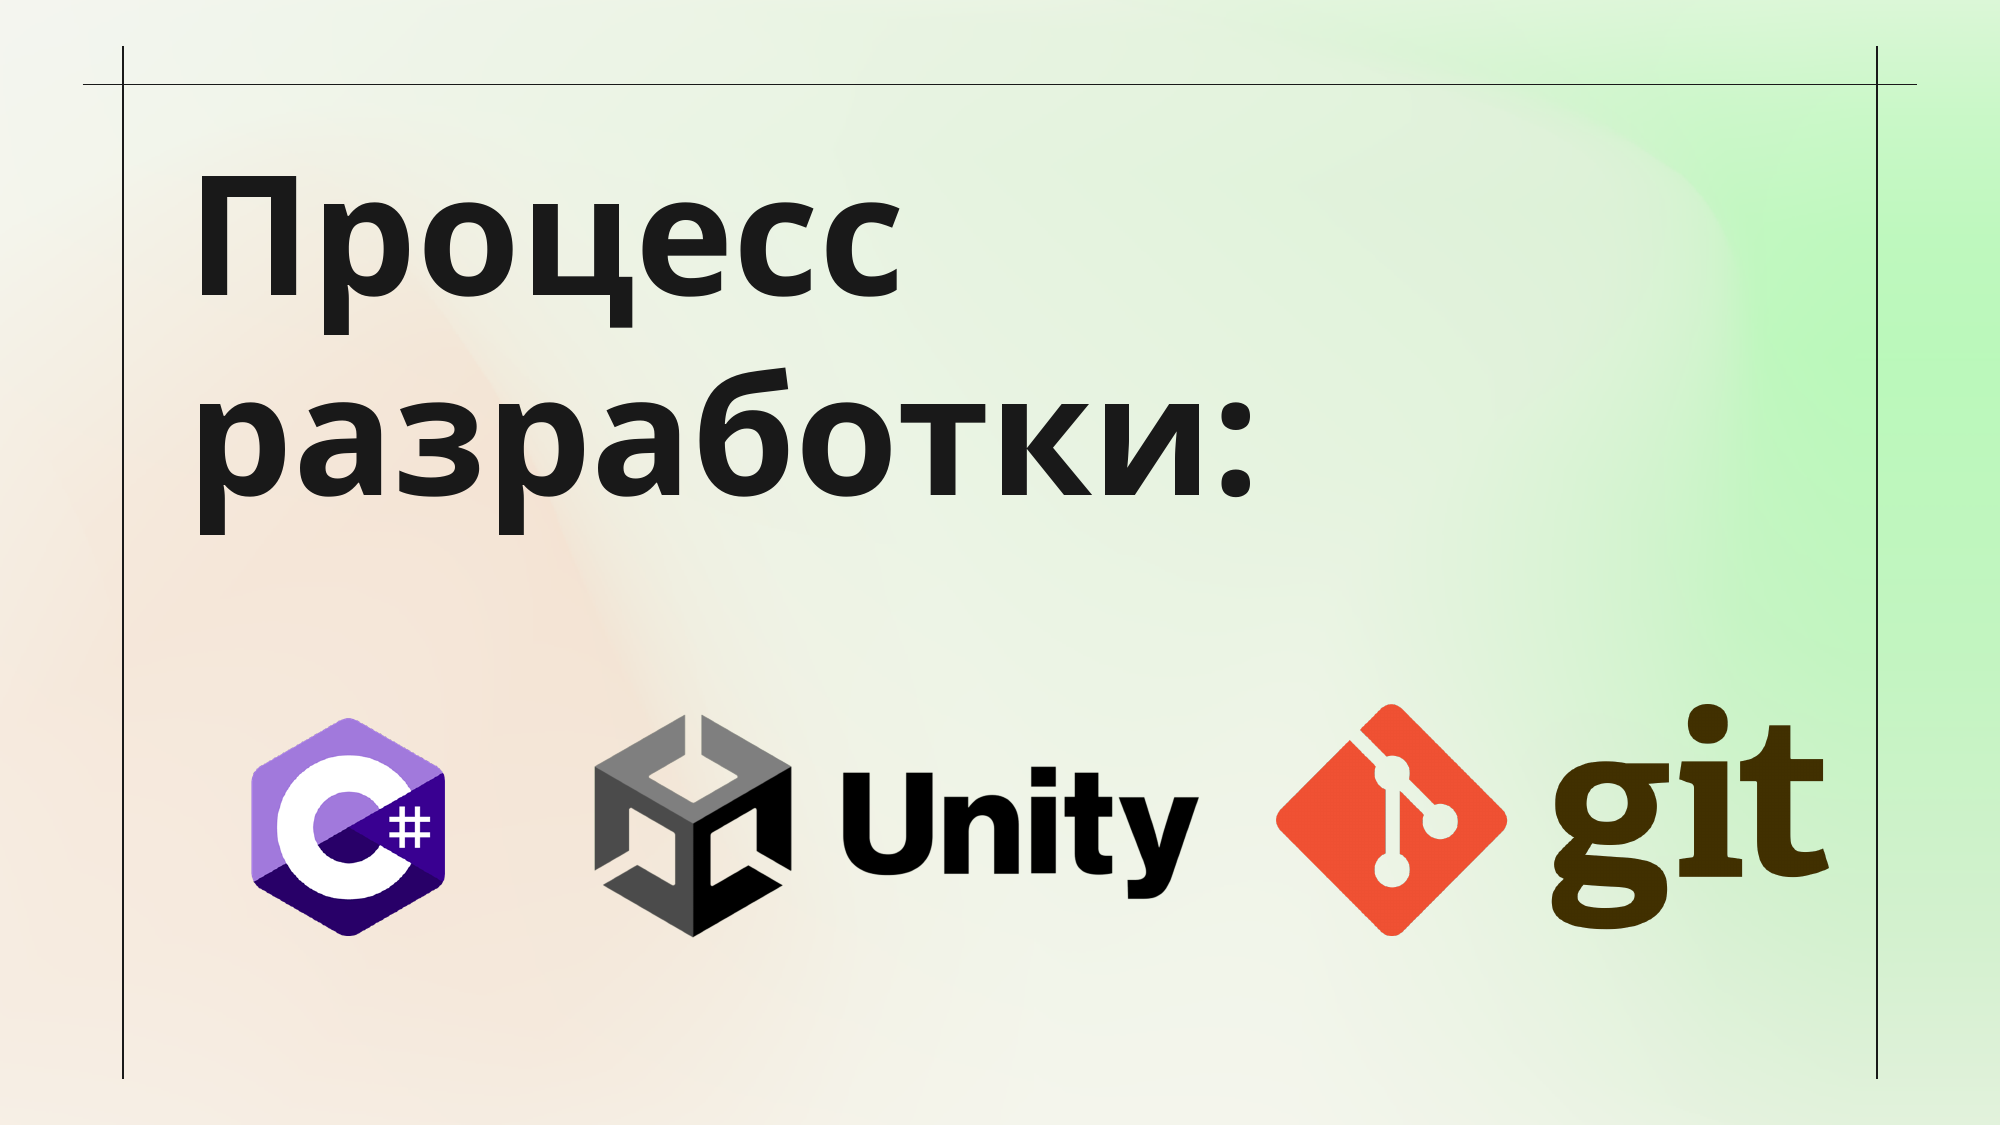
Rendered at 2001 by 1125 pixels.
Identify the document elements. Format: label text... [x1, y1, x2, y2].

title Процесс разработки: [172, 145, 1277, 513]
picture [0, 0, 2000, 1125]
